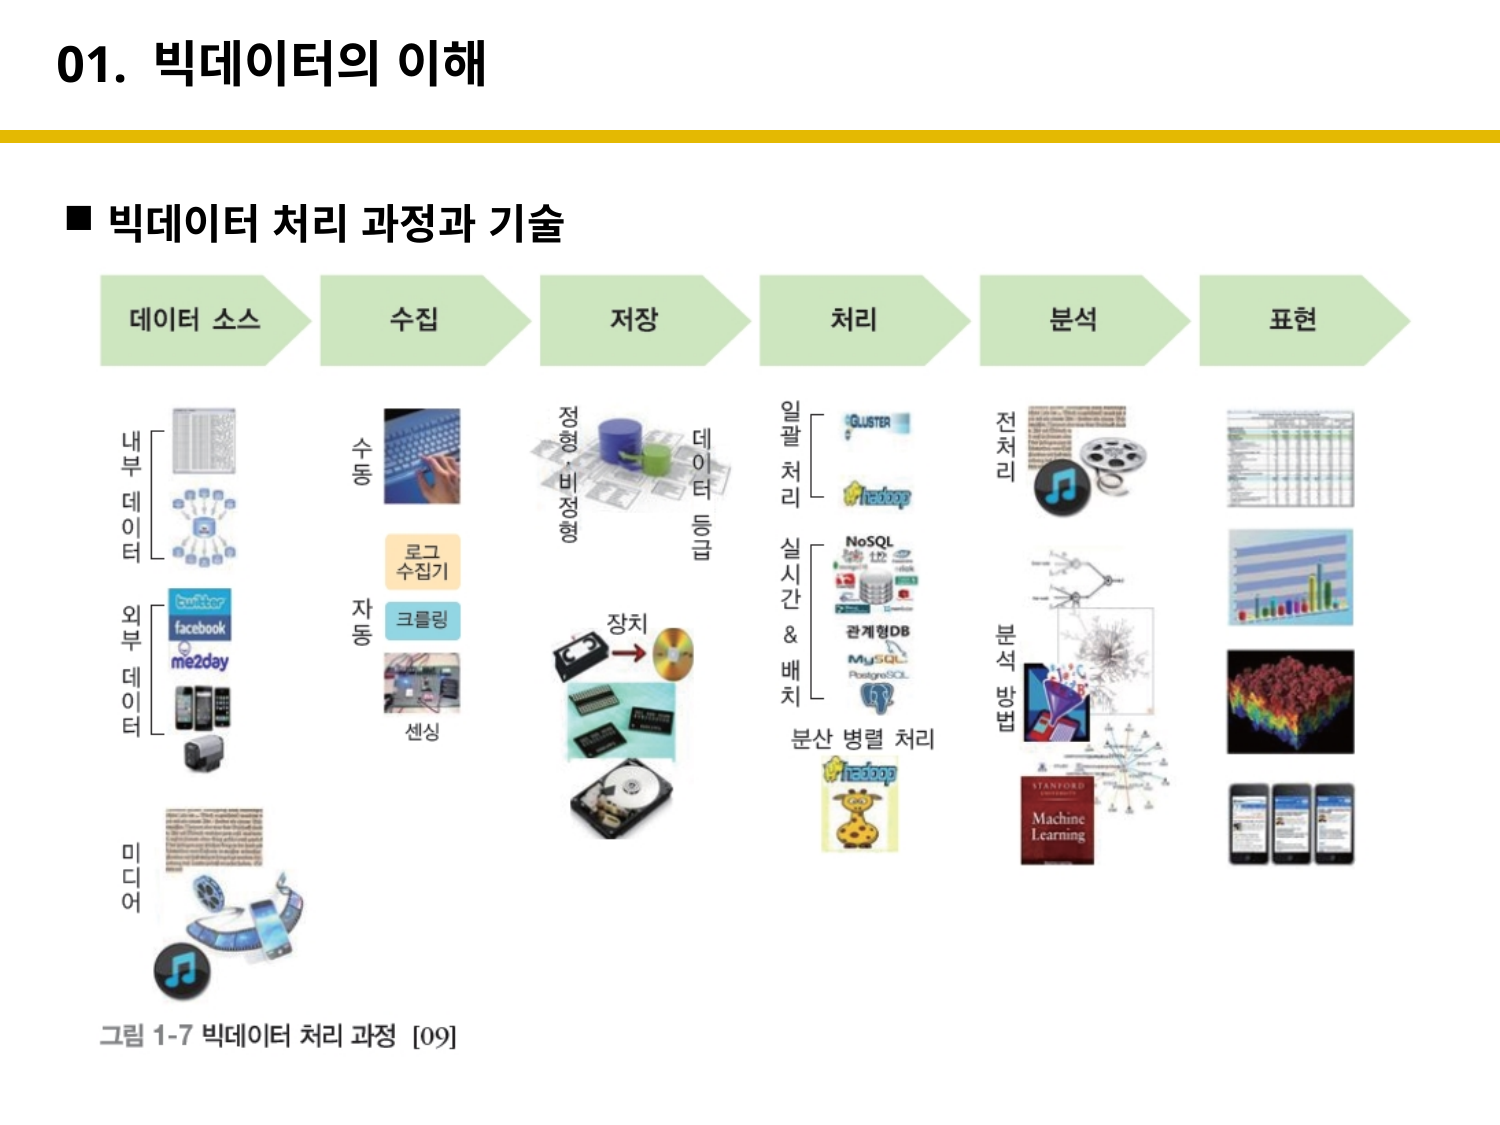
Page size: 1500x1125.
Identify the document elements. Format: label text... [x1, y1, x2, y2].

list 빅데이터 처리 과정과 기술 [48, 165, 1467, 1064]
title 01. 빅데이터의 이해 [41, 17, 1282, 107]
picture [96, 266, 1419, 1064]
